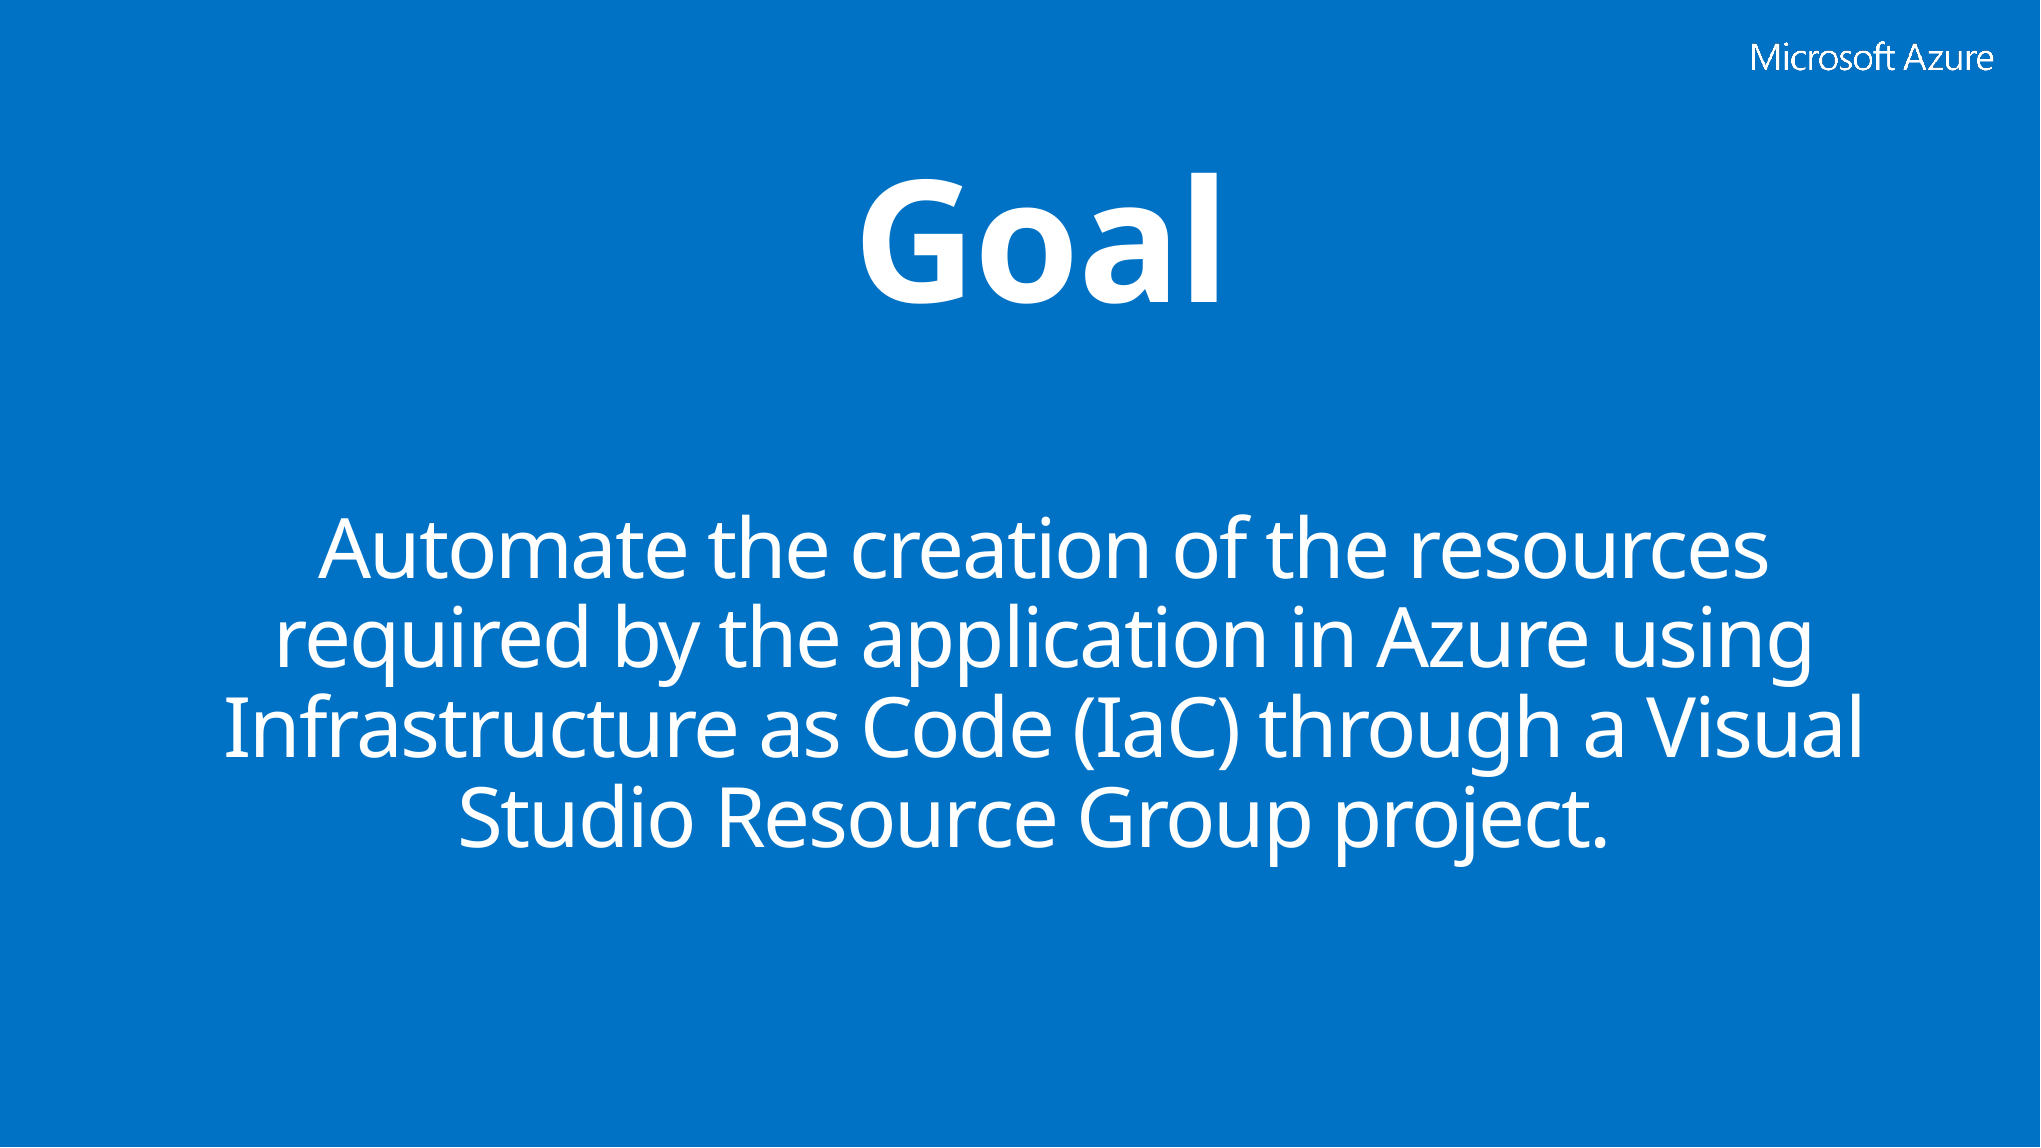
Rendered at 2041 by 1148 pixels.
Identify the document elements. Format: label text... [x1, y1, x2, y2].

text_box Automate the creation of the resources required by the application in Azure using Infrastructure as Code (IaC) through a Visual Studio Resource Group project. [147, 498, 1942, 1049]
picture [1733, 24, 2012, 89]
title Goal [145, 148, 1940, 349]
